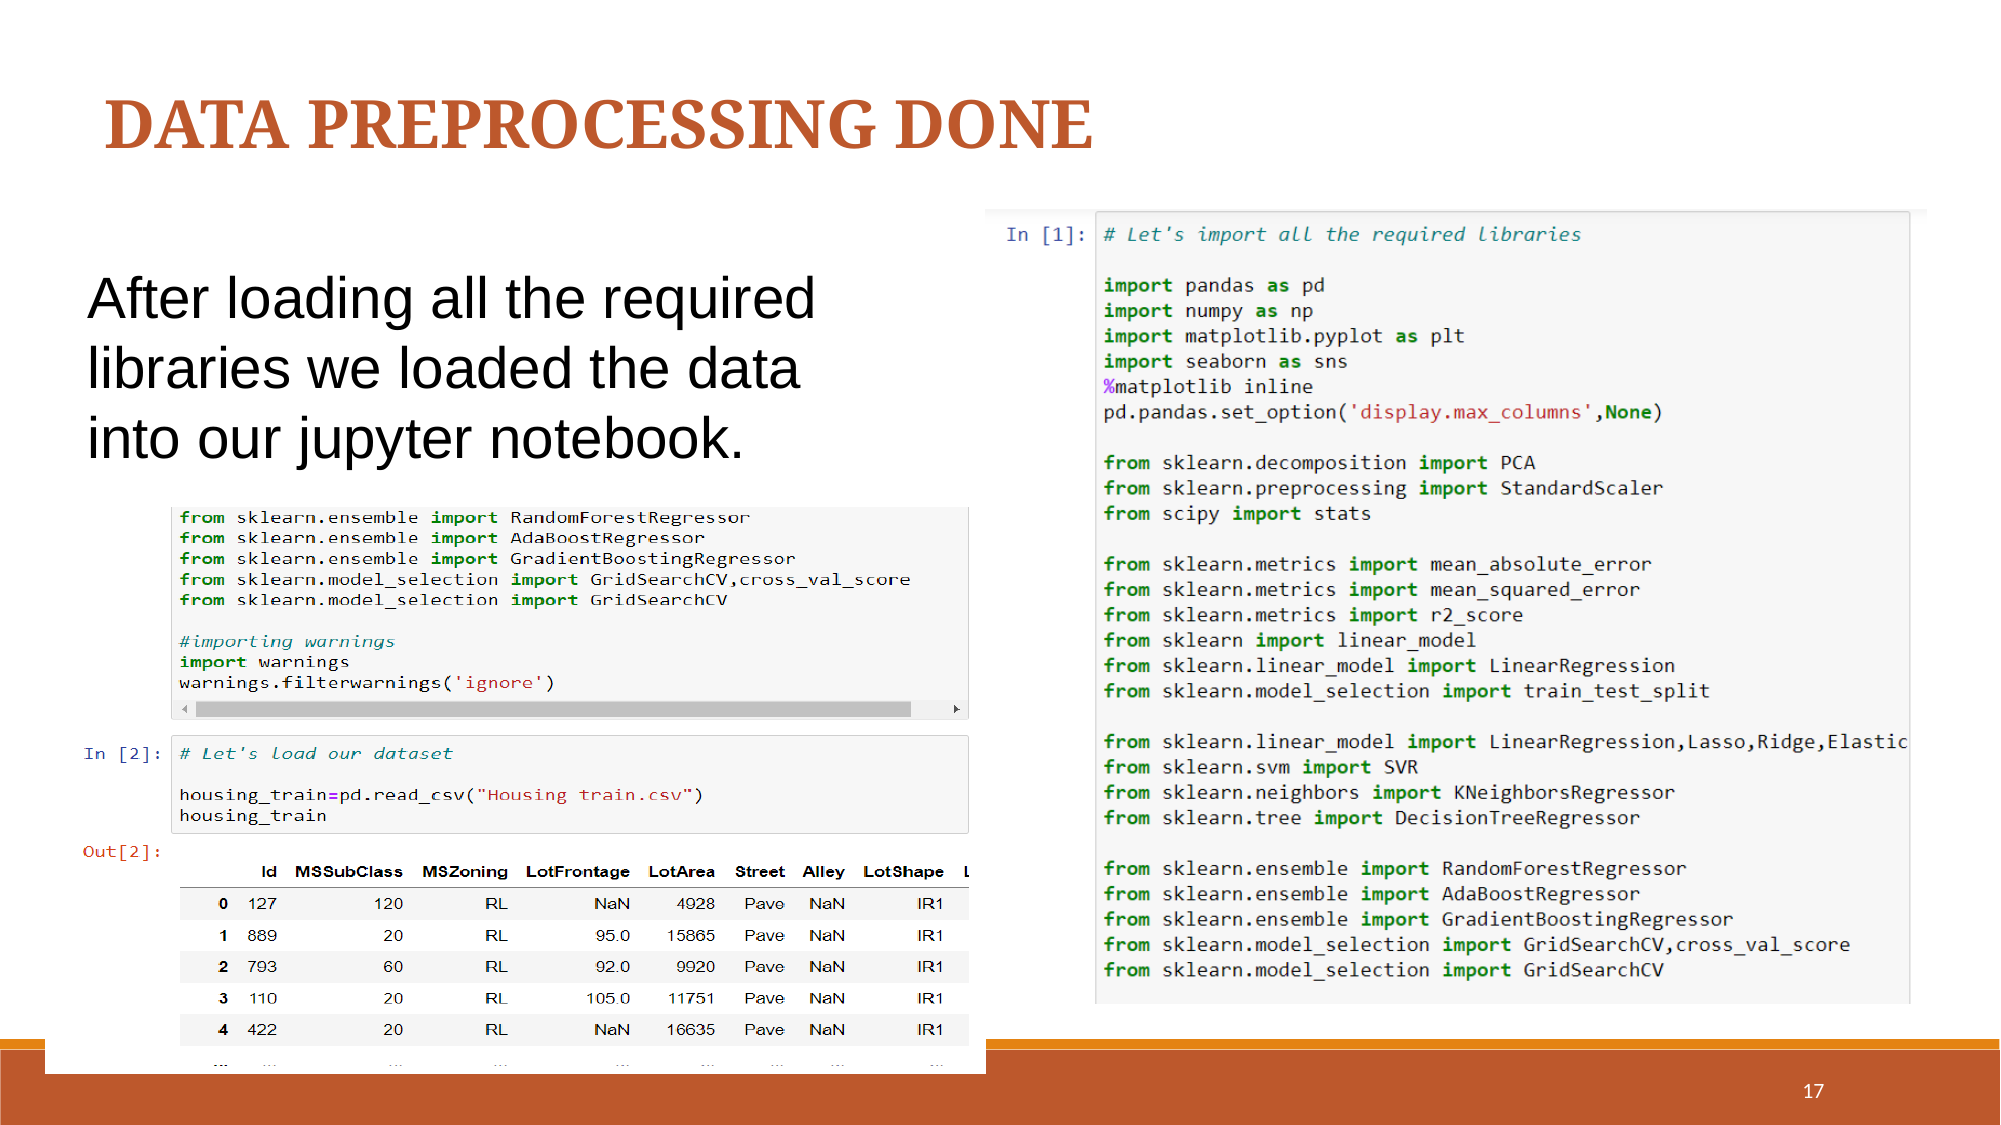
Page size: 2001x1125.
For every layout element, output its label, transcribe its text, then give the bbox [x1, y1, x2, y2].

picture [44, 209, 1927, 1075]
text_box DATA PREPROCESSING DONE [89, 74, 1673, 170]
slide_number 17 [1624, 1059, 1840, 1120]
text_box After loading all the required libraries we loaded the data into our jupyter notebook. [72, 253, 915, 478]
